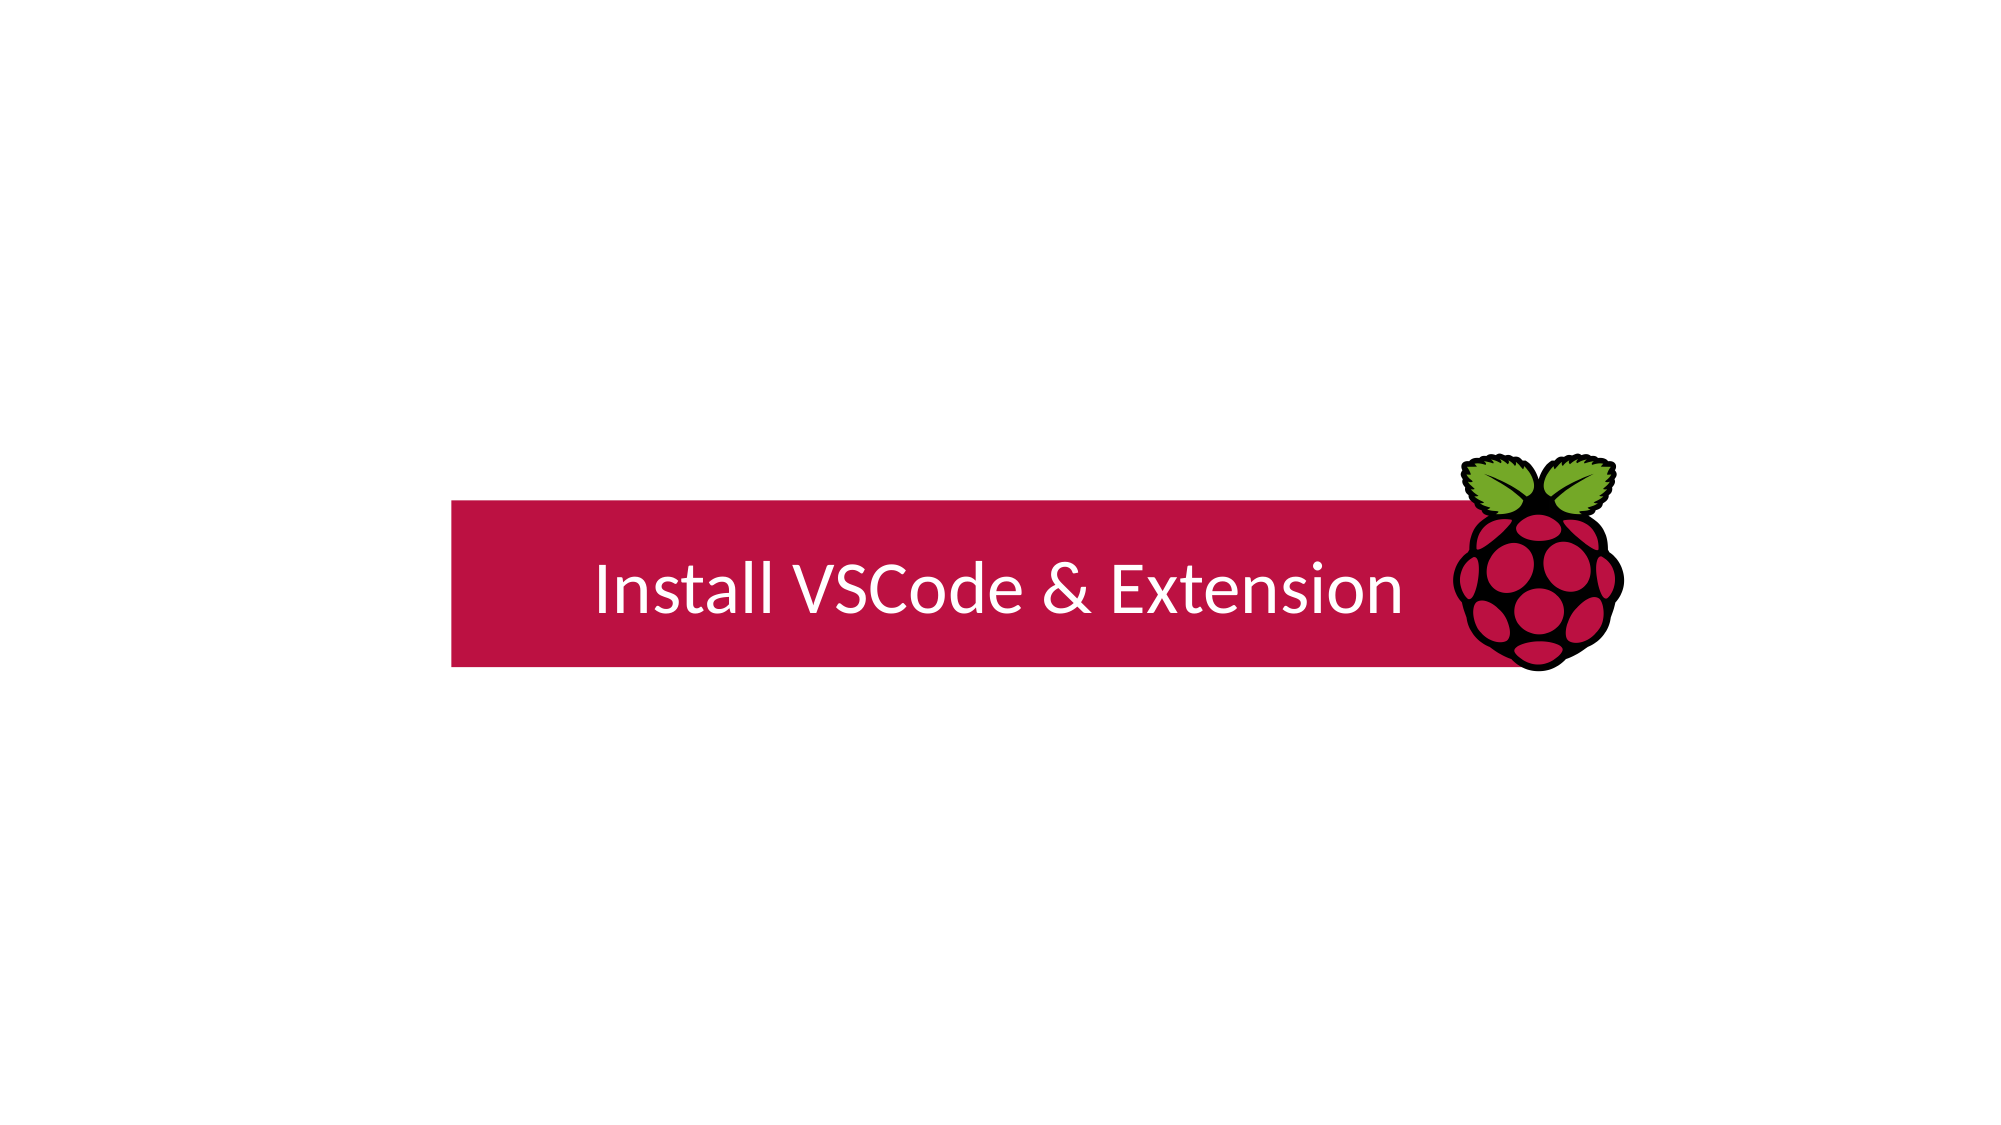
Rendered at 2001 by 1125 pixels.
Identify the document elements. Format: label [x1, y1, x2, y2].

picture [1451, 453, 1625, 672]
text_box [451, 500, 1451, 668]
